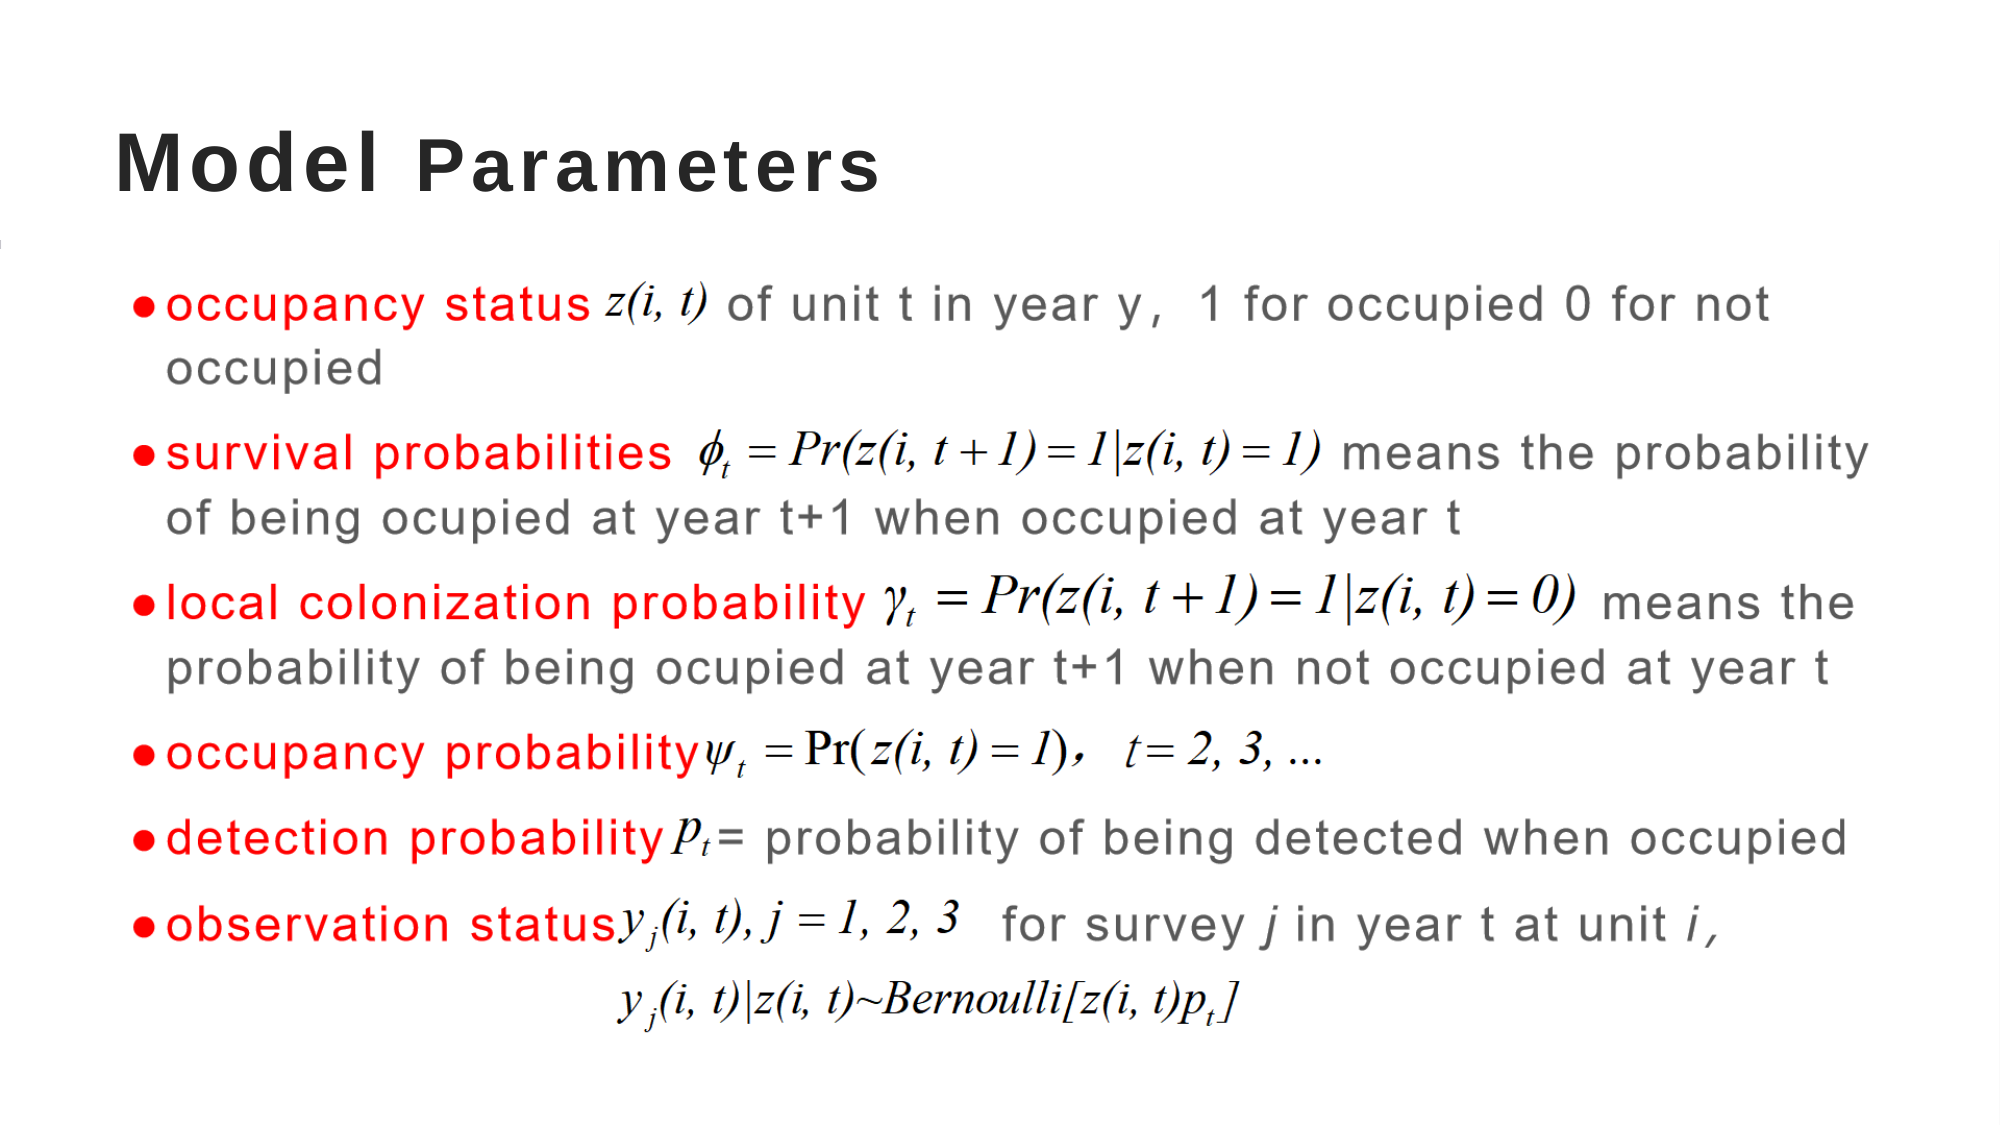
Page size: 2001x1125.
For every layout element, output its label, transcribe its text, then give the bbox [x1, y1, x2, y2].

picture [0, 240, 2000, 1125]
title Model Parameters [99, 99, 1900, 216]
